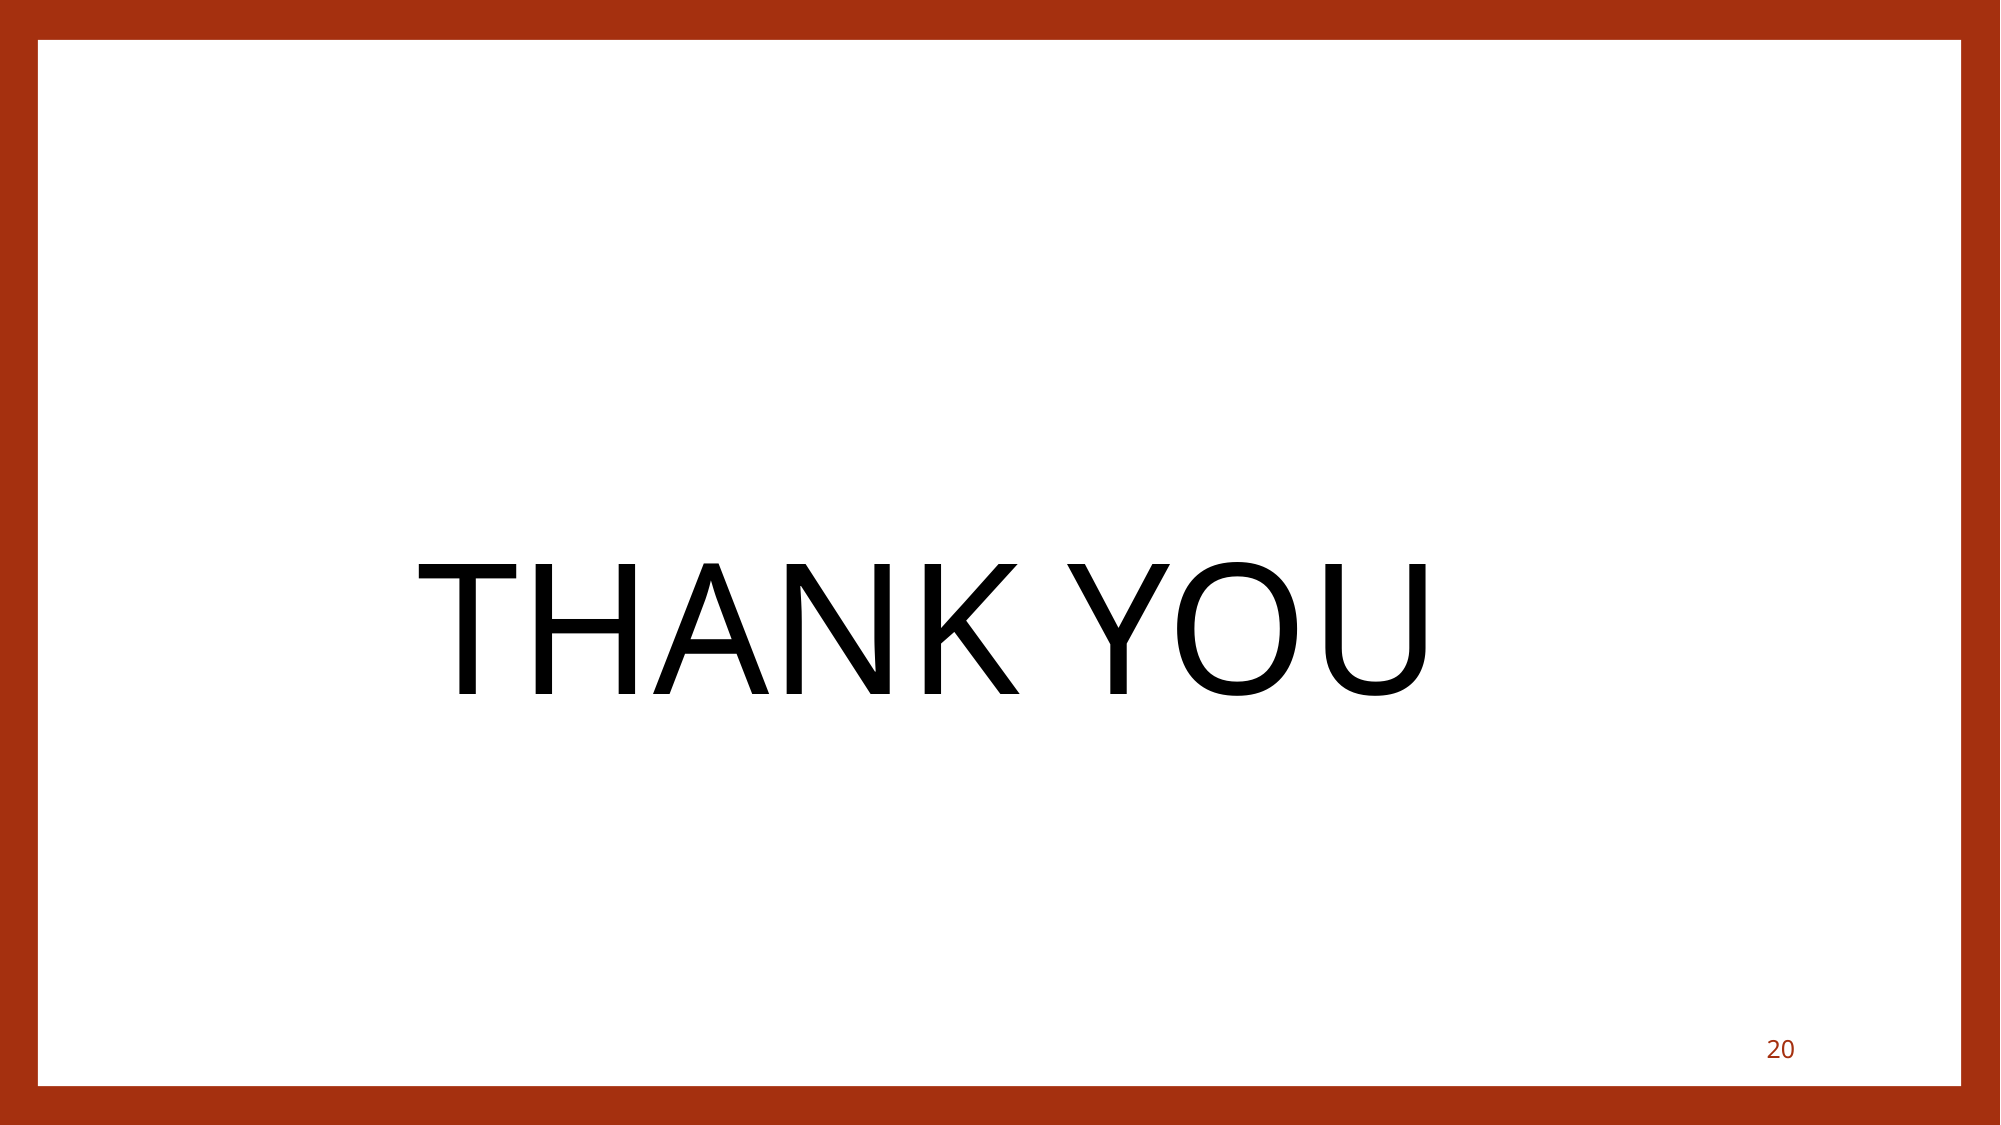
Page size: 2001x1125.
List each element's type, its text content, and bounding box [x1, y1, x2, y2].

list THANK YOU [387, 529, 1464, 788]
slide_number 20 [1530, 1020, 1811, 1081]
